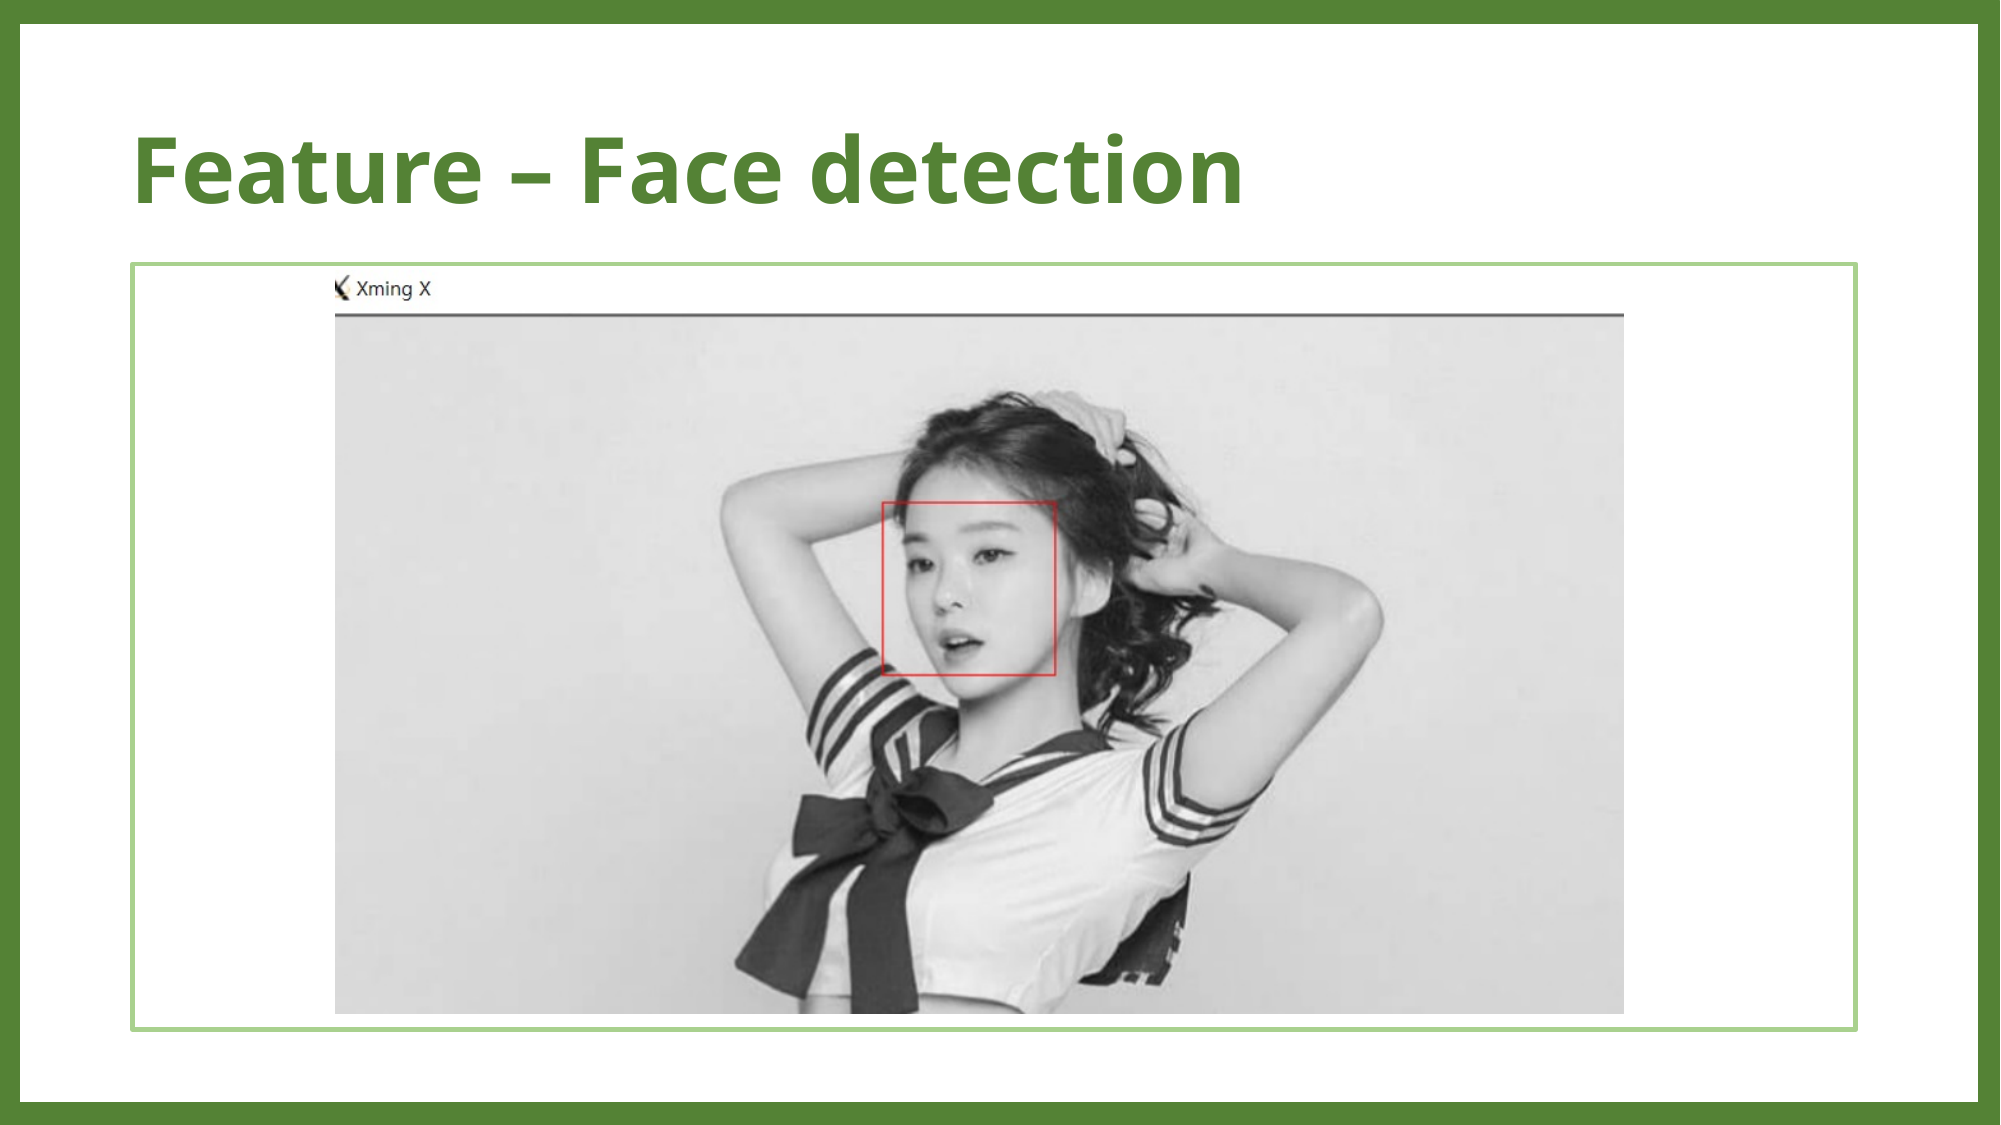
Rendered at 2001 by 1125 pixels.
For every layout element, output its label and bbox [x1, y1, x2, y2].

text_box [6, 10, 1992, 1117]
picture [335, 270, 1624, 1014]
